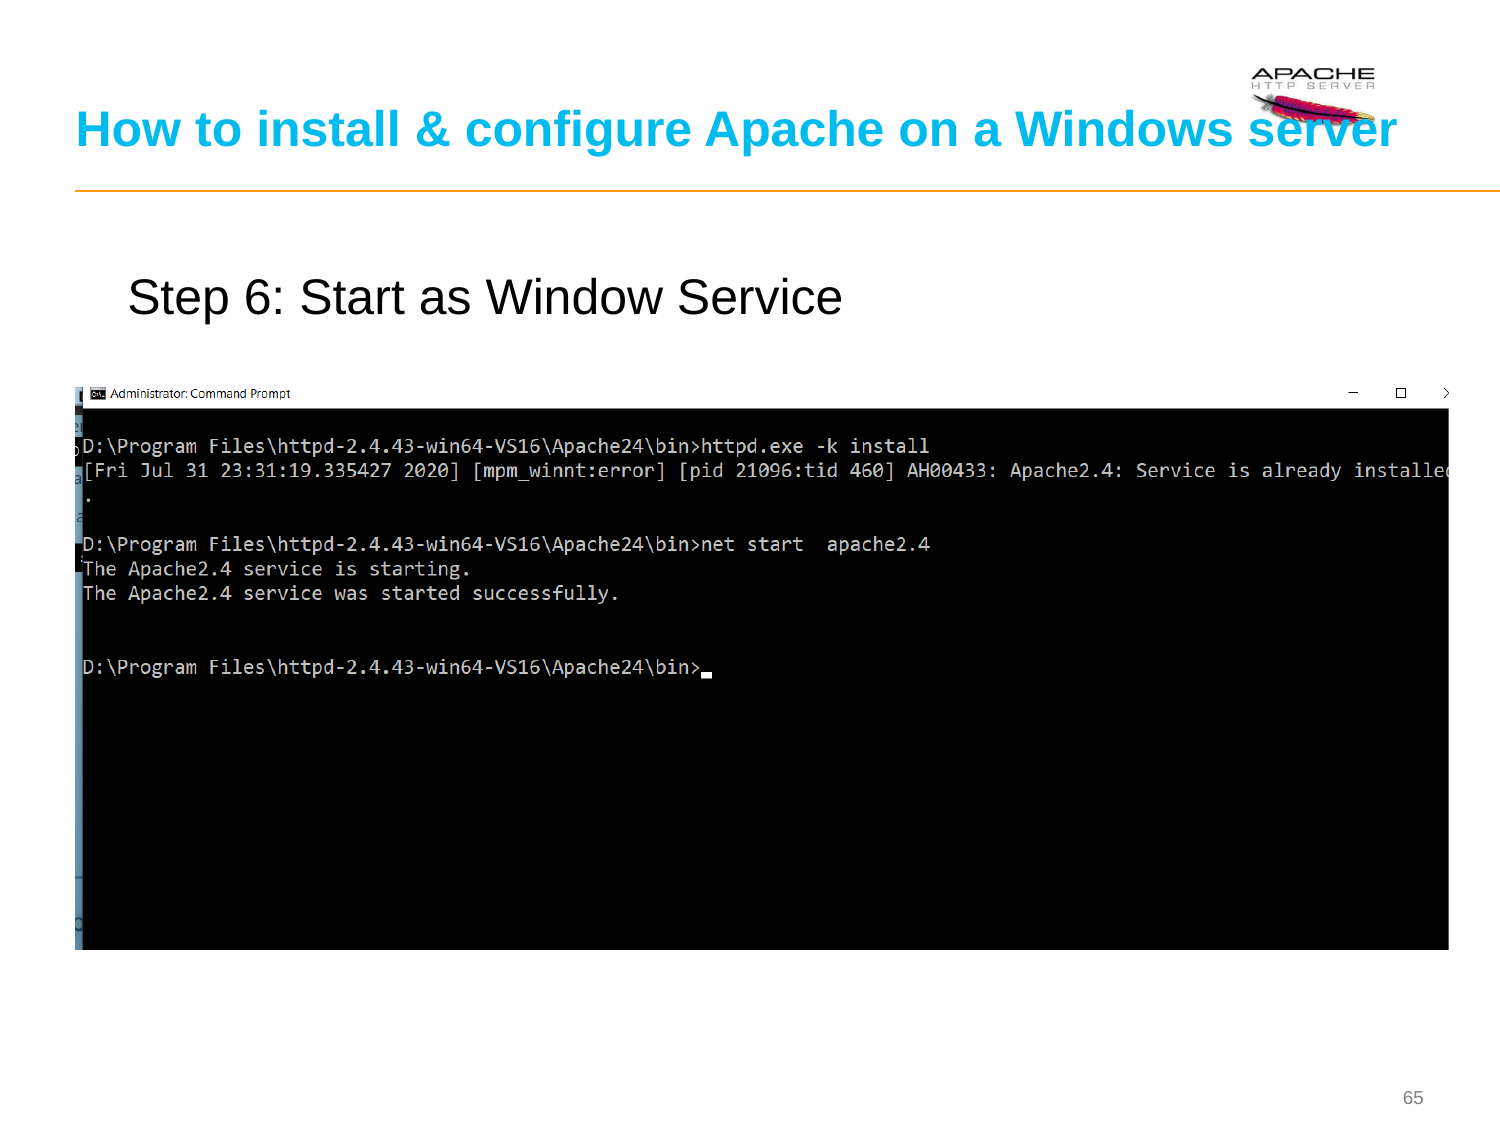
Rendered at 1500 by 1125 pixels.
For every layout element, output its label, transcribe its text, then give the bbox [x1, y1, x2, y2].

text_box Step 6: Start as Window Service [112, 257, 888, 332]
title How to install & configure Apache on a Windows server [75, 27, 1422, 157]
picture [74, 387, 1449, 951]
